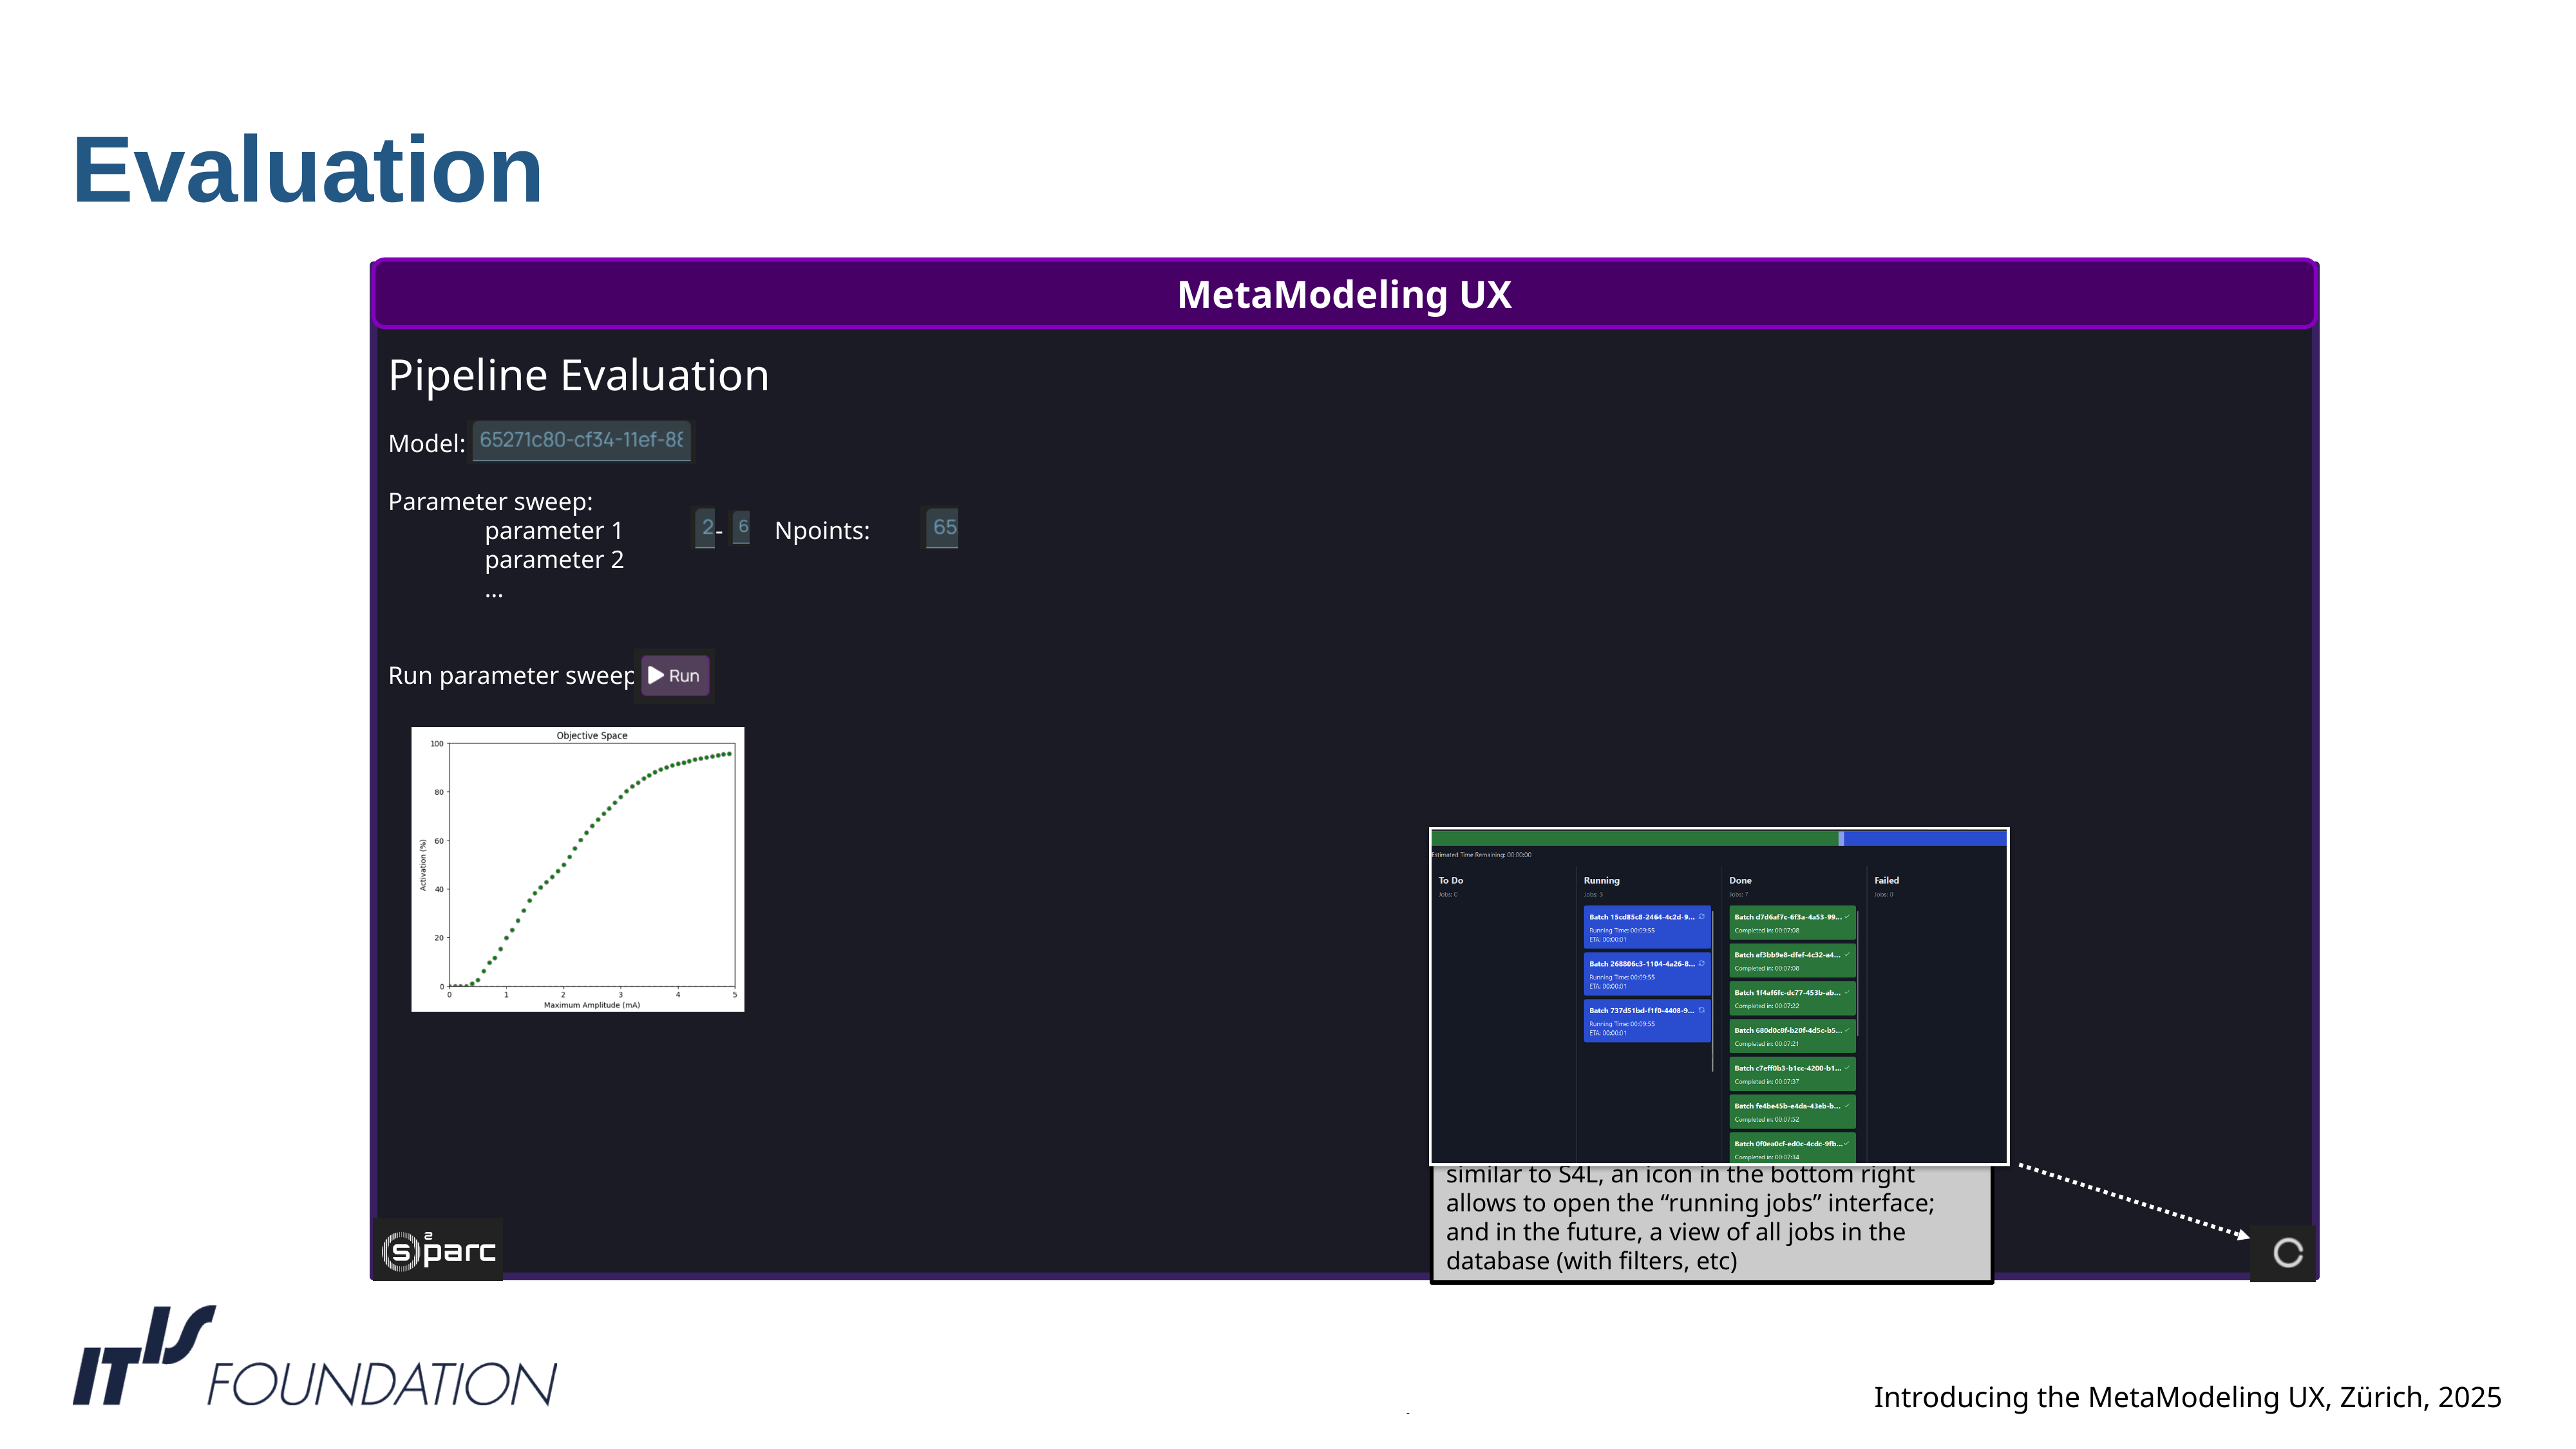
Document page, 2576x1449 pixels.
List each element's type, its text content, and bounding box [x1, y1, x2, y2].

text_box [2019, 1164, 2251, 1239]
title Evaluation [62, 73, 2438, 231]
picture [728, 505, 750, 549]
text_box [373, 259, 2316, 1282]
picture [412, 726, 744, 1012]
picture [690, 505, 715, 549]
picture [373, 1218, 503, 1282]
picture [634, 649, 715, 704]
text_box Introducing the MetaModeling UX, Zürich, 2025 [1343, 1379, 2503, 1414]
picture [1432, 829, 2007, 1164]
picture [920, 505, 958, 549]
picture [73, 1305, 557, 1406]
picture [467, 420, 696, 464]
picture [2249, 1225, 2316, 1282]
